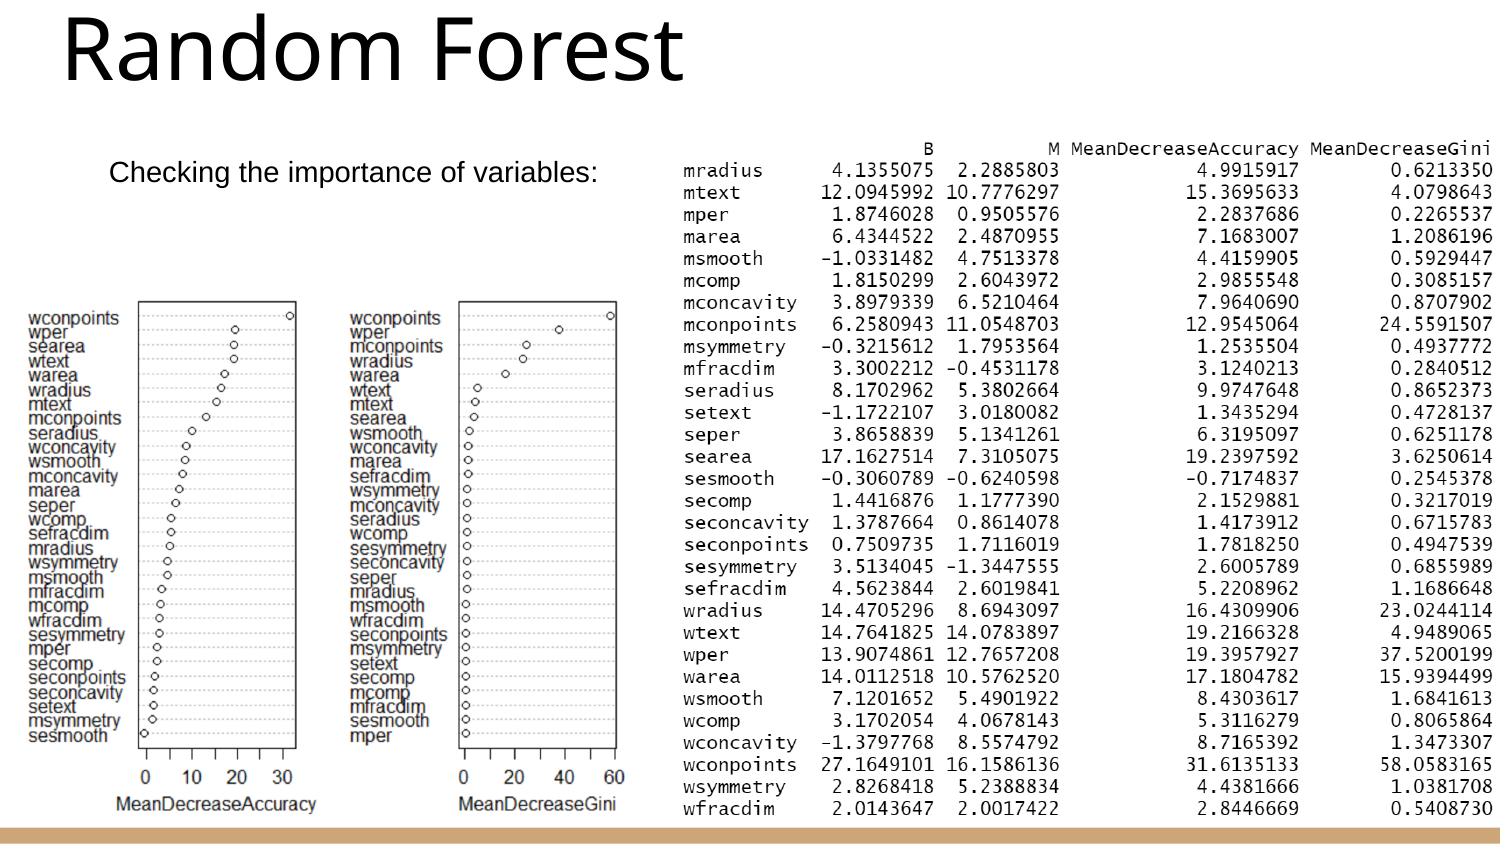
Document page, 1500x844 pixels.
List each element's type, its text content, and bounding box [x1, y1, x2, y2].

picture [24, 293, 627, 819]
title Random Forest [45, 19, 1444, 114]
picture [675, 138, 1500, 819]
text_box Checking the importance of variables: [94, 138, 673, 227]
